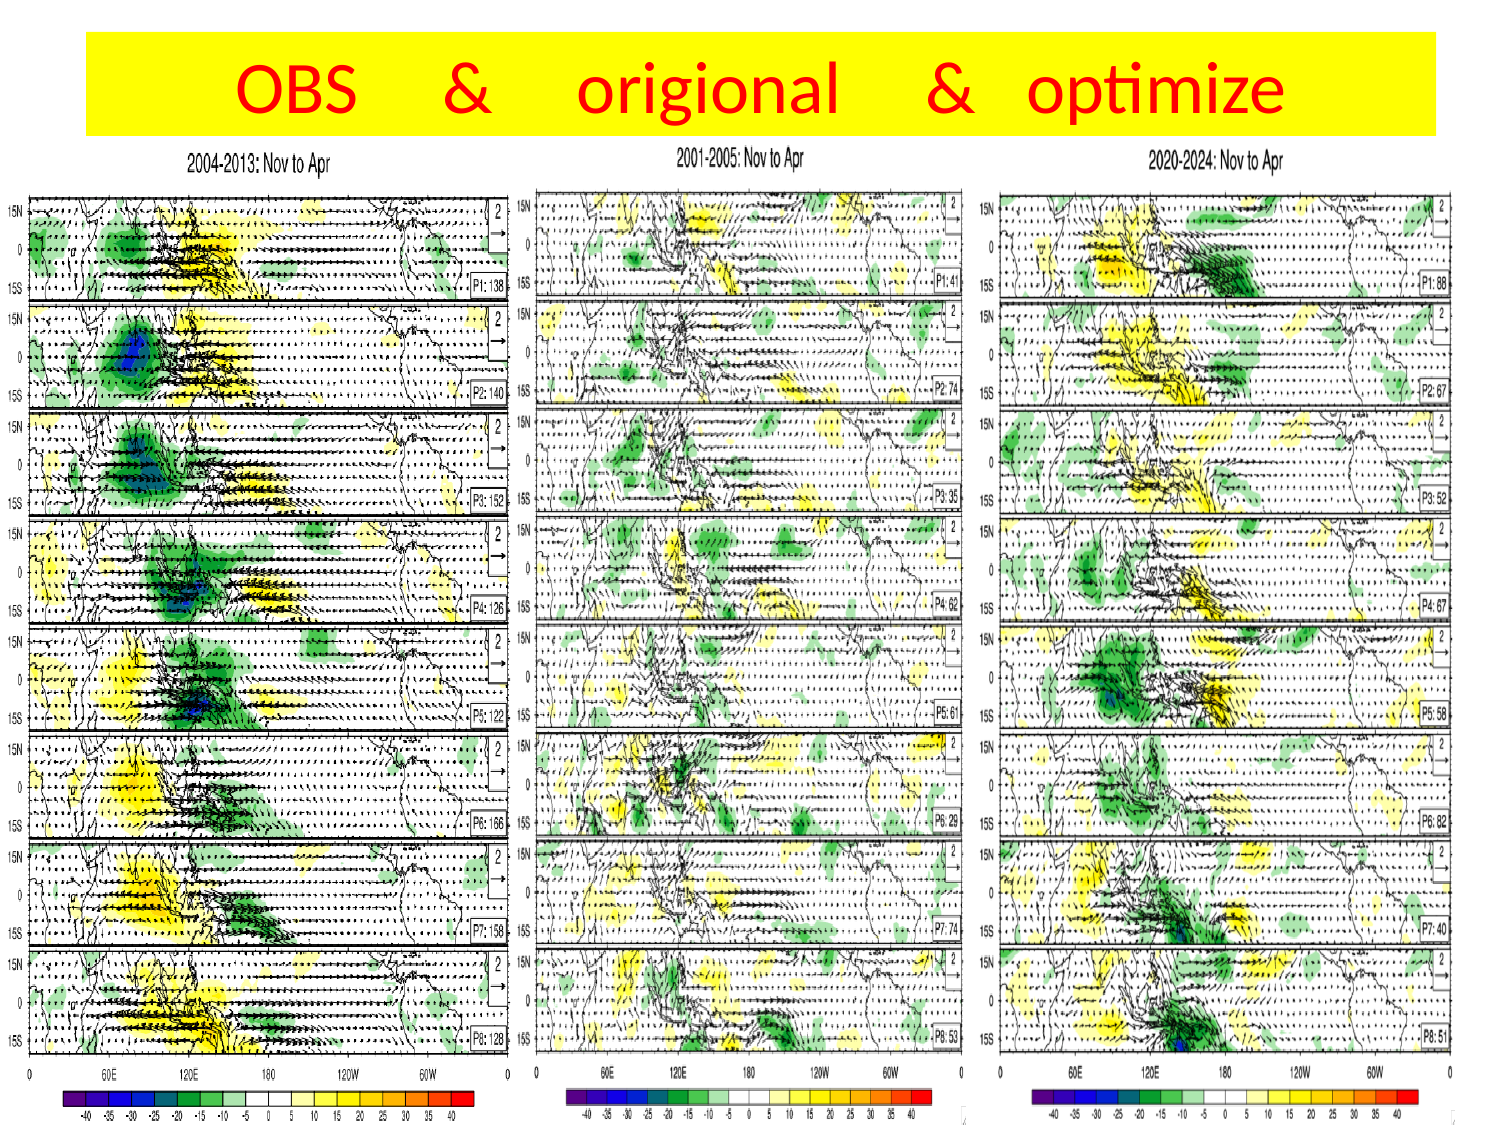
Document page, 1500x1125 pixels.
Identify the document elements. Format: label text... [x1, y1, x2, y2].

picture [975, 135, 1456, 1125]
picture [0, 135, 966, 1125]
text_box OBS & origional & optimize [86, 31, 1437, 136]
